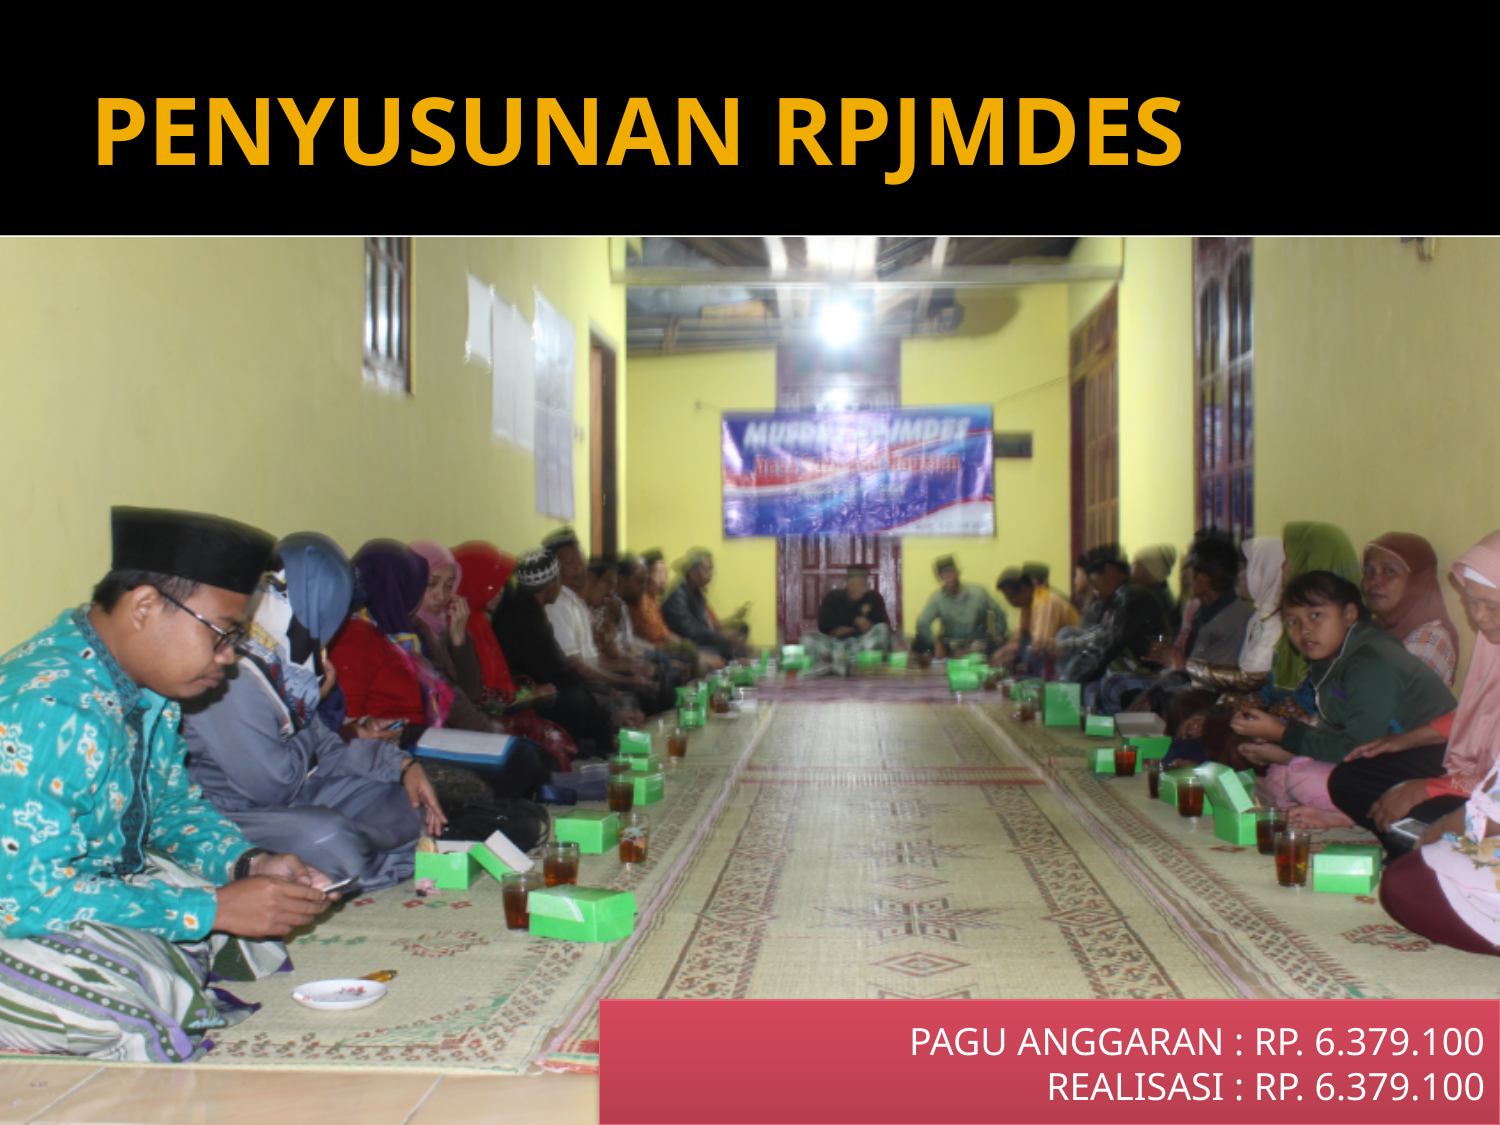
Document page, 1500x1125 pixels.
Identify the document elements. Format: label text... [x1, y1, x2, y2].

title PENYUSUNAN RPJMDES [75, 25, 1425, 231]
picture [0, 237, 1500, 1125]
